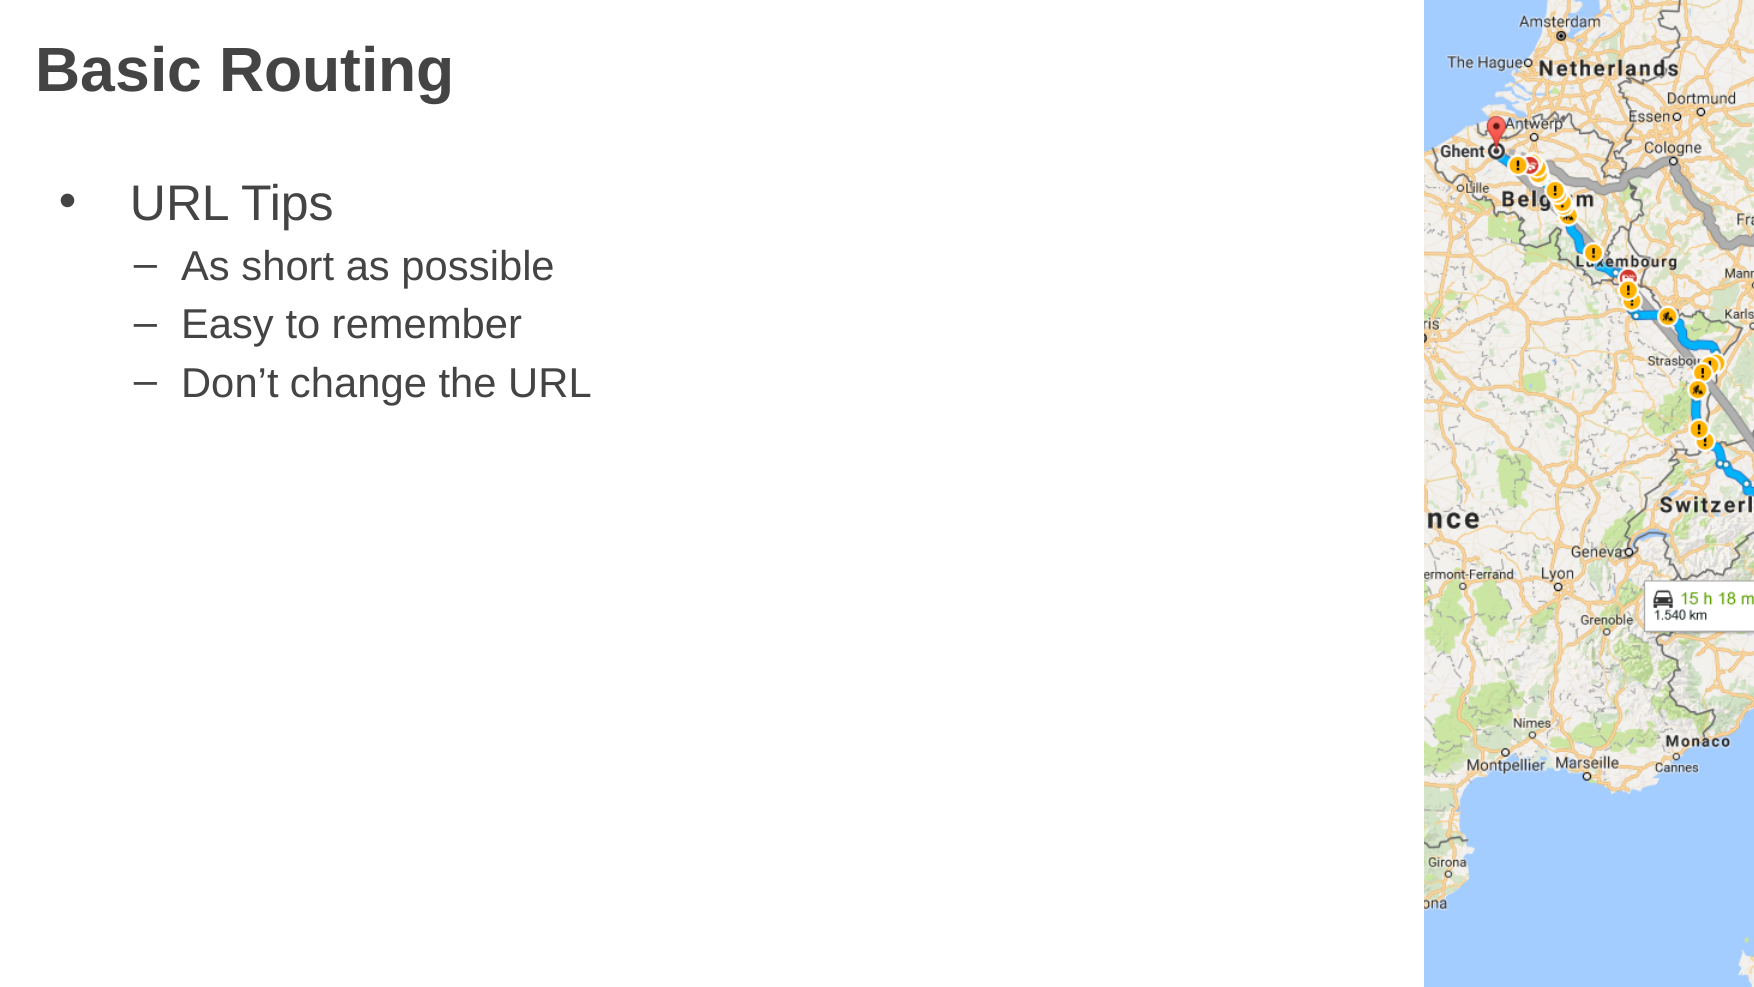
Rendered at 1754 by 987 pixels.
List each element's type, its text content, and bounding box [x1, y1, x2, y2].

picture [1423, 0, 1754, 987]
title Basic Routing [35, 29, 1419, 133]
list URL Tips As short as possible Easy to remember Don’t change the URL [59, 170, 1419, 958]
